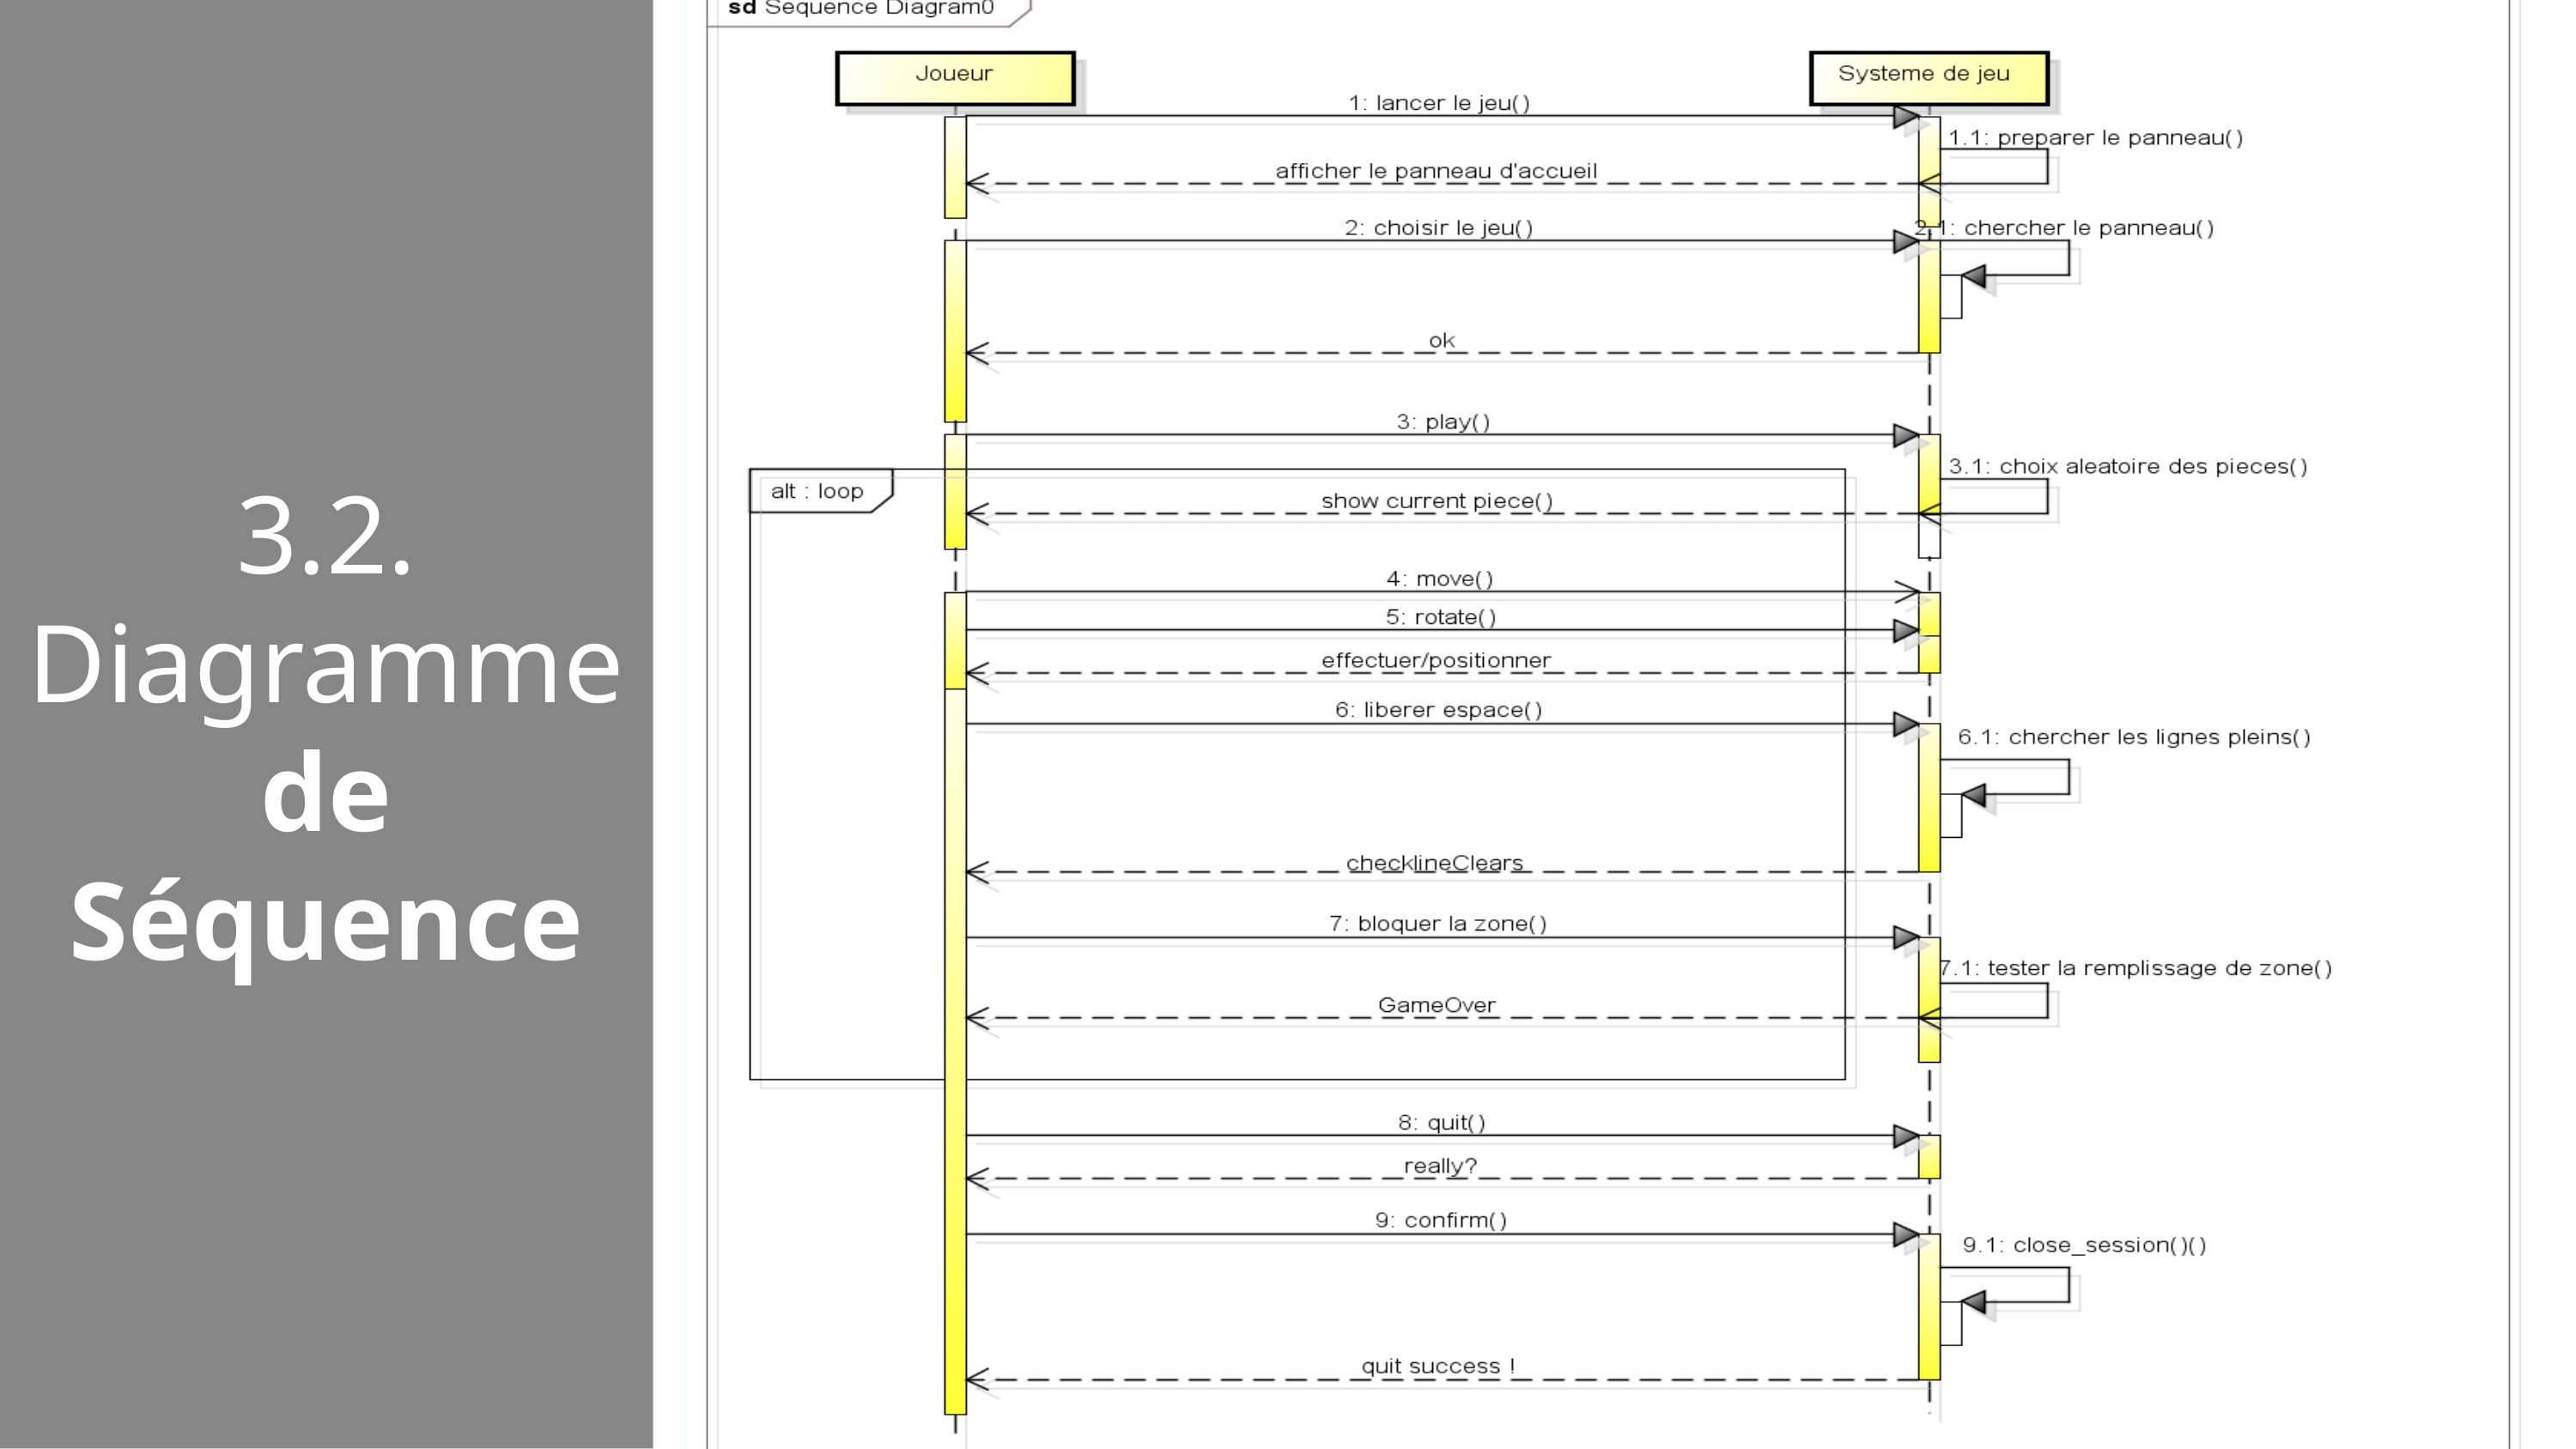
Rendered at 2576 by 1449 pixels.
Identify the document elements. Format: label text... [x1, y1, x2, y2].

picture [685, 0, 2530, 1449]
title 3.2. Diagramme de Séquence [0, 0, 653, 1449]
